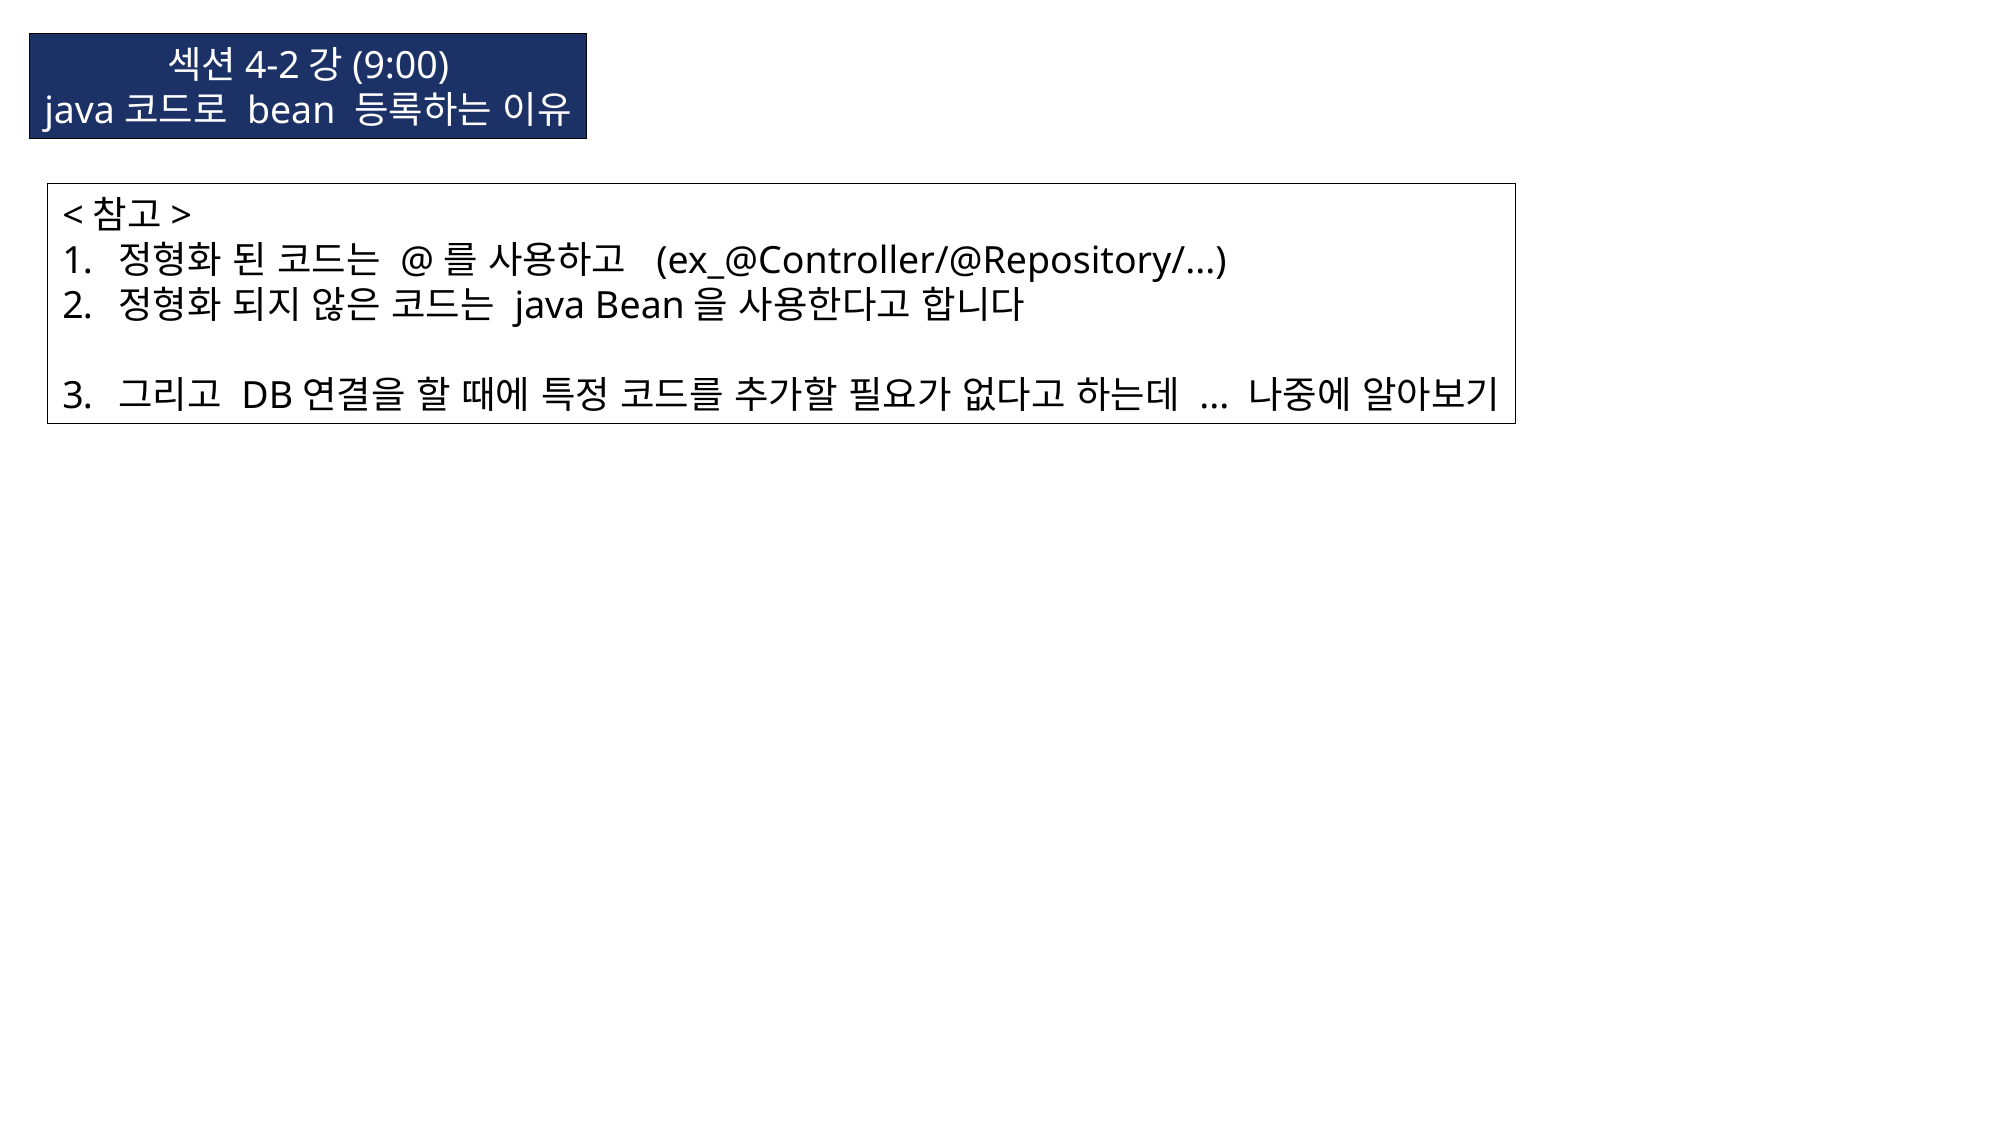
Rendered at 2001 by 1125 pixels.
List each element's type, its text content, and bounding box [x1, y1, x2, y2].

text_box 섹션4-2강(9:00) java코드로 bean 등록하는 이유 [29, 33, 587, 139]
text_box <참고> 정형화 된 코드는 @를 사용하고 (ex_@Controller/@Repository/...) 정형화 되지 않은 코드는 java Bean을 사용한다고 합니다 그리고 DB연결을 할 때에 특정 코드를 추가할 필요가 없다고 하는데 ... 나중에 알아보기 [47, 183, 1516, 424]
